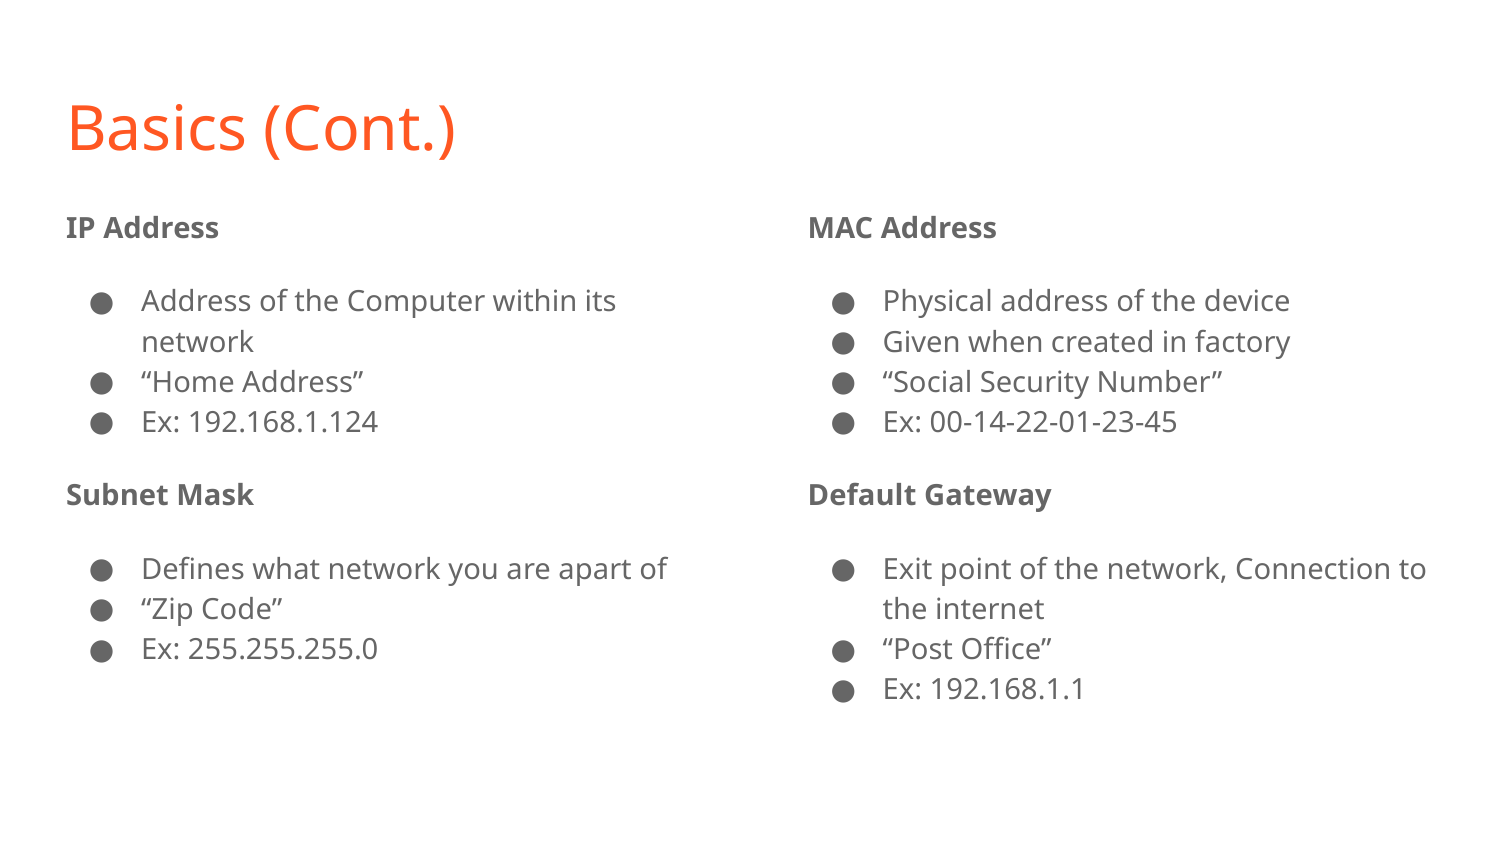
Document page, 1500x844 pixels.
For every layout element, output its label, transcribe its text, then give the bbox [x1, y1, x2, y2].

list IP Address Address of the Computer within its network “Home Address” Ex: 192.168.1.124 Subnet Mask Defines what network you are apart of “Zip Code” Ex: 255.255.255.0 [51, 189, 708, 750]
title Basics (Cont.) [51, 72, 1449, 167]
list MAC Address Physical address of the device Given when created in factory “Social Security Number” Ex: 00-14-22-01-23-45 Default Gateway Exit point of the network, Connection to the internet “Post Office” Ex: 192.168.1.1 [792, 189, 1449, 750]
